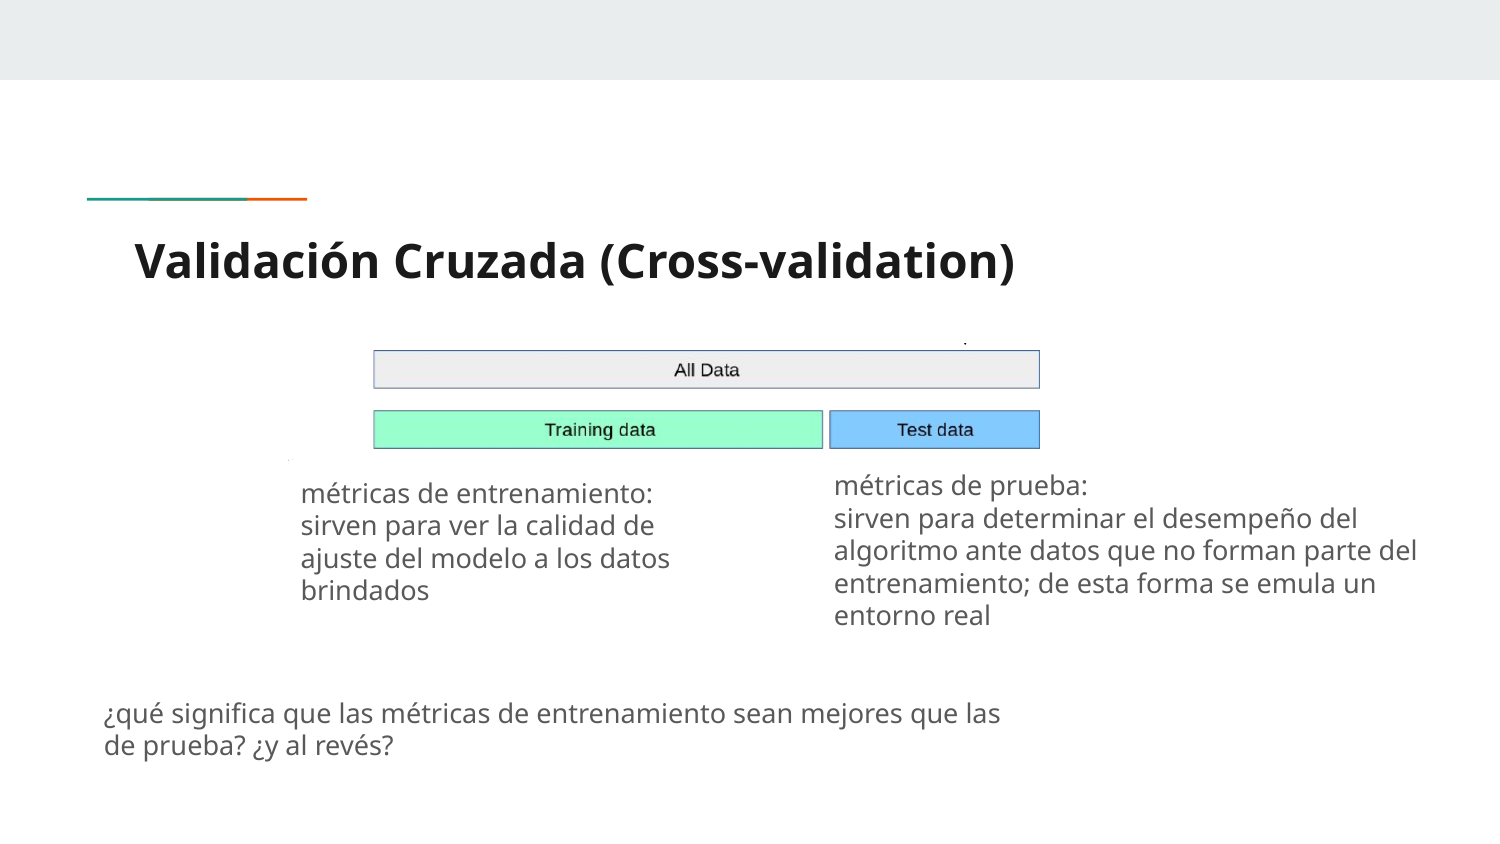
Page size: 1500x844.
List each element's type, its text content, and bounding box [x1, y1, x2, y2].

text_box ¿qué significa que las métricas de entrenamiento sean mejores que las de prueba? ¿y al revés? [88, 681, 1039, 776]
text_box métricas de entrenamiento: sirven para ver la calidad de ajuste del modelo a los datos brindados [285, 470, 695, 622]
picture [285, 343, 1215, 462]
text_box métricas de prueba: sirven para determinar el desempeño del algoritmo ante datos que no forman parte del entrenamiento; de esta forma se emula un entorno real [819, 453, 1457, 646]
title Validación Cruzada (Cross-validation) [119, 216, 1381, 305]
